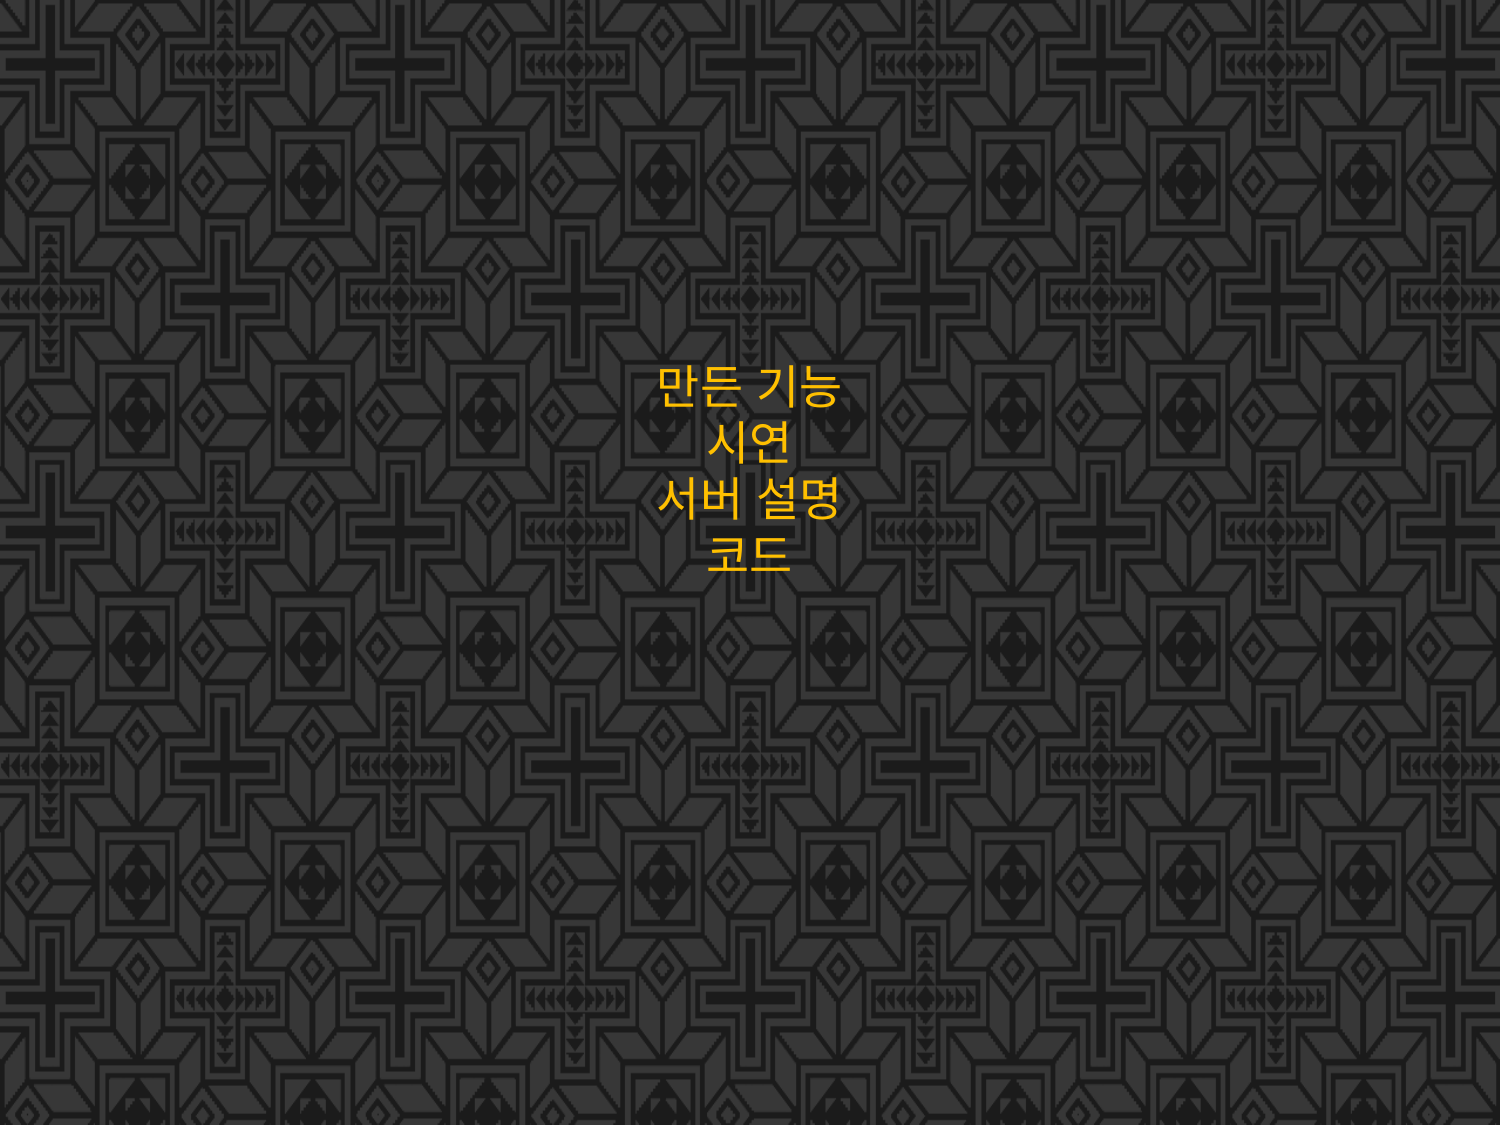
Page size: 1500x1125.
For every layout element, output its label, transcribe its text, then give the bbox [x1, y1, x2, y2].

picture [0, 0, 1500, 1125]
title 만든 기능 시연 서버 설명 코드 [112, 349, 1388, 591]
